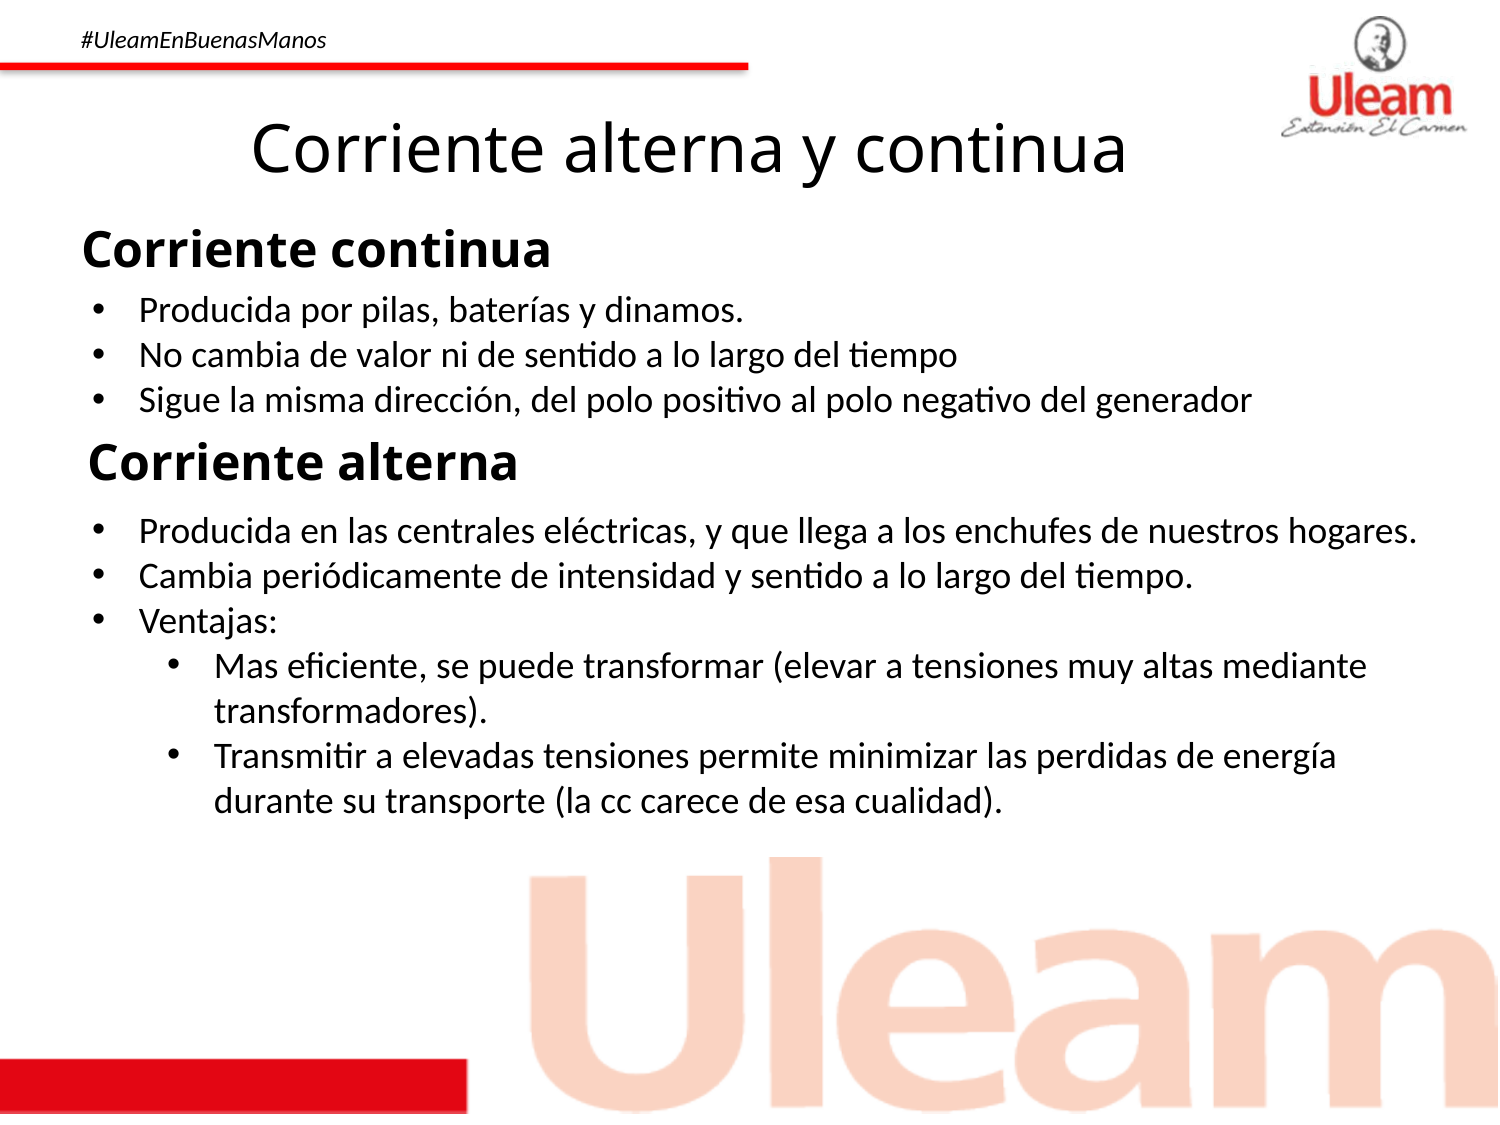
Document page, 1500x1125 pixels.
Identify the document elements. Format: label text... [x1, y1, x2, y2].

text_box Producida en las centrales eléctricas, y que llega a los enchufes de nuestros hogares. Cambia periódicamente de intensidad y sentido a lo largo del tiempo. Ventajas: Mas eficiente, se puede transformar (elevar a tensiones muy altas mediante transformadores). Transmitir a elevadas tensiones permite minimizar las perdidas de energía durante su transporte (la cc carece de esa cualidad). [77, 499, 1436, 857]
text_box Corriente alterna y continua [206, 73, 1174, 195]
text_box [0, 62, 749, 71]
text_box Corriente alterna [72, 408, 840, 500]
text_box #UleamEnBuenasManos [66, 16, 846, 61]
picture [0, 857, 1498, 1114]
text_box Producida por pilas, baterías y dinamos. No cambia de valor ni de sentido a lo largo del tiempo Sigue la misma dirección, del polo positivo al polo negativo del generador [77, 278, 1436, 428]
picture [1280, 16, 1500, 149]
text_box Corriente continua [66, 195, 833, 286]
